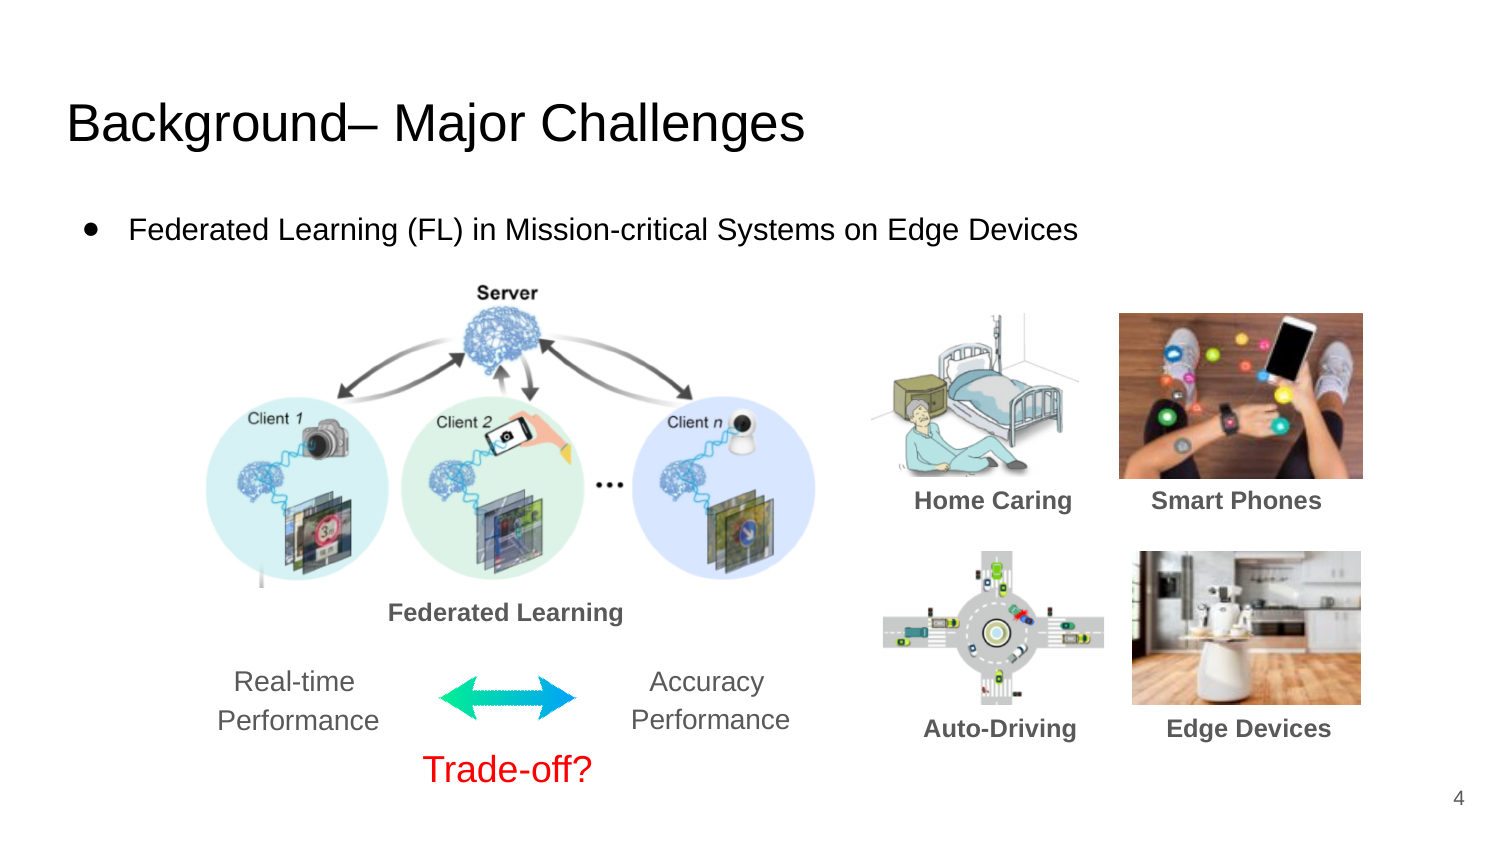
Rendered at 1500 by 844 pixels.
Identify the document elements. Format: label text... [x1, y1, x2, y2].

title Background– Major Challenges [51, 72, 1449, 167]
text_box Trade-off? [407, 723, 629, 806]
picture [1119, 313, 1363, 479]
slide_number ‹#› [1389, 764, 1480, 830]
picture [870, 312, 1080, 477]
list Real-time Performance [145, 642, 438, 752]
picture [194, 283, 818, 589]
picture [443, 634, 589, 760]
list Federated Learning (FL) in Mission-critical Systems on Edge Devices [51, 189, 1449, 263]
list Accuracy Performance [589, 642, 832, 752]
list Smart Phones [1132, 487, 1341, 528]
picture [1132, 551, 1362, 705]
list Edge Devices [1145, 714, 1354, 756]
list Home Caring [889, 476, 1098, 528]
picture [882, 551, 1105, 705]
list Auto-Driving [896, 712, 1105, 756]
list Federated Learning [363, 596, 650, 640]
